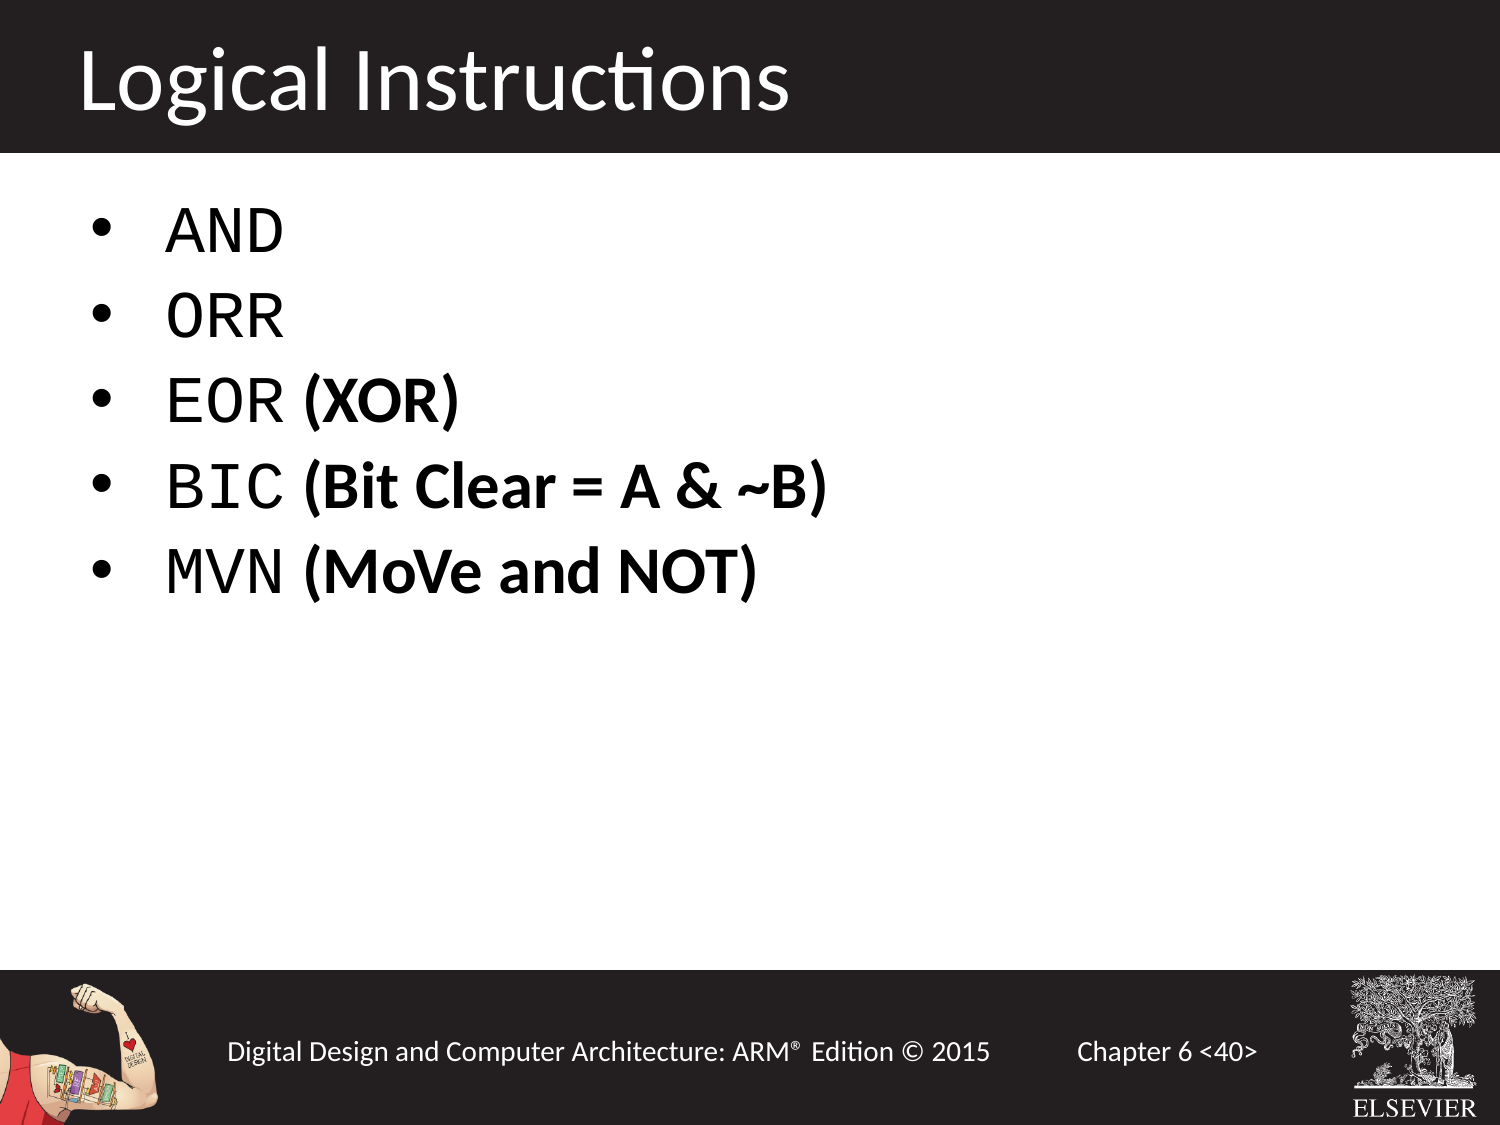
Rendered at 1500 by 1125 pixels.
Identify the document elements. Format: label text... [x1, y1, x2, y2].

picture [0, 979, 163, 1125]
text_box Logical Instructions [63, 11, 1488, 136]
picture [1350, 974, 1477, 1117]
text_box AND ORR EOR (XOR) BIC (Bit Clear = A & ~B) MVN (MoVe and NOT) [75, 187, 1339, 1000]
